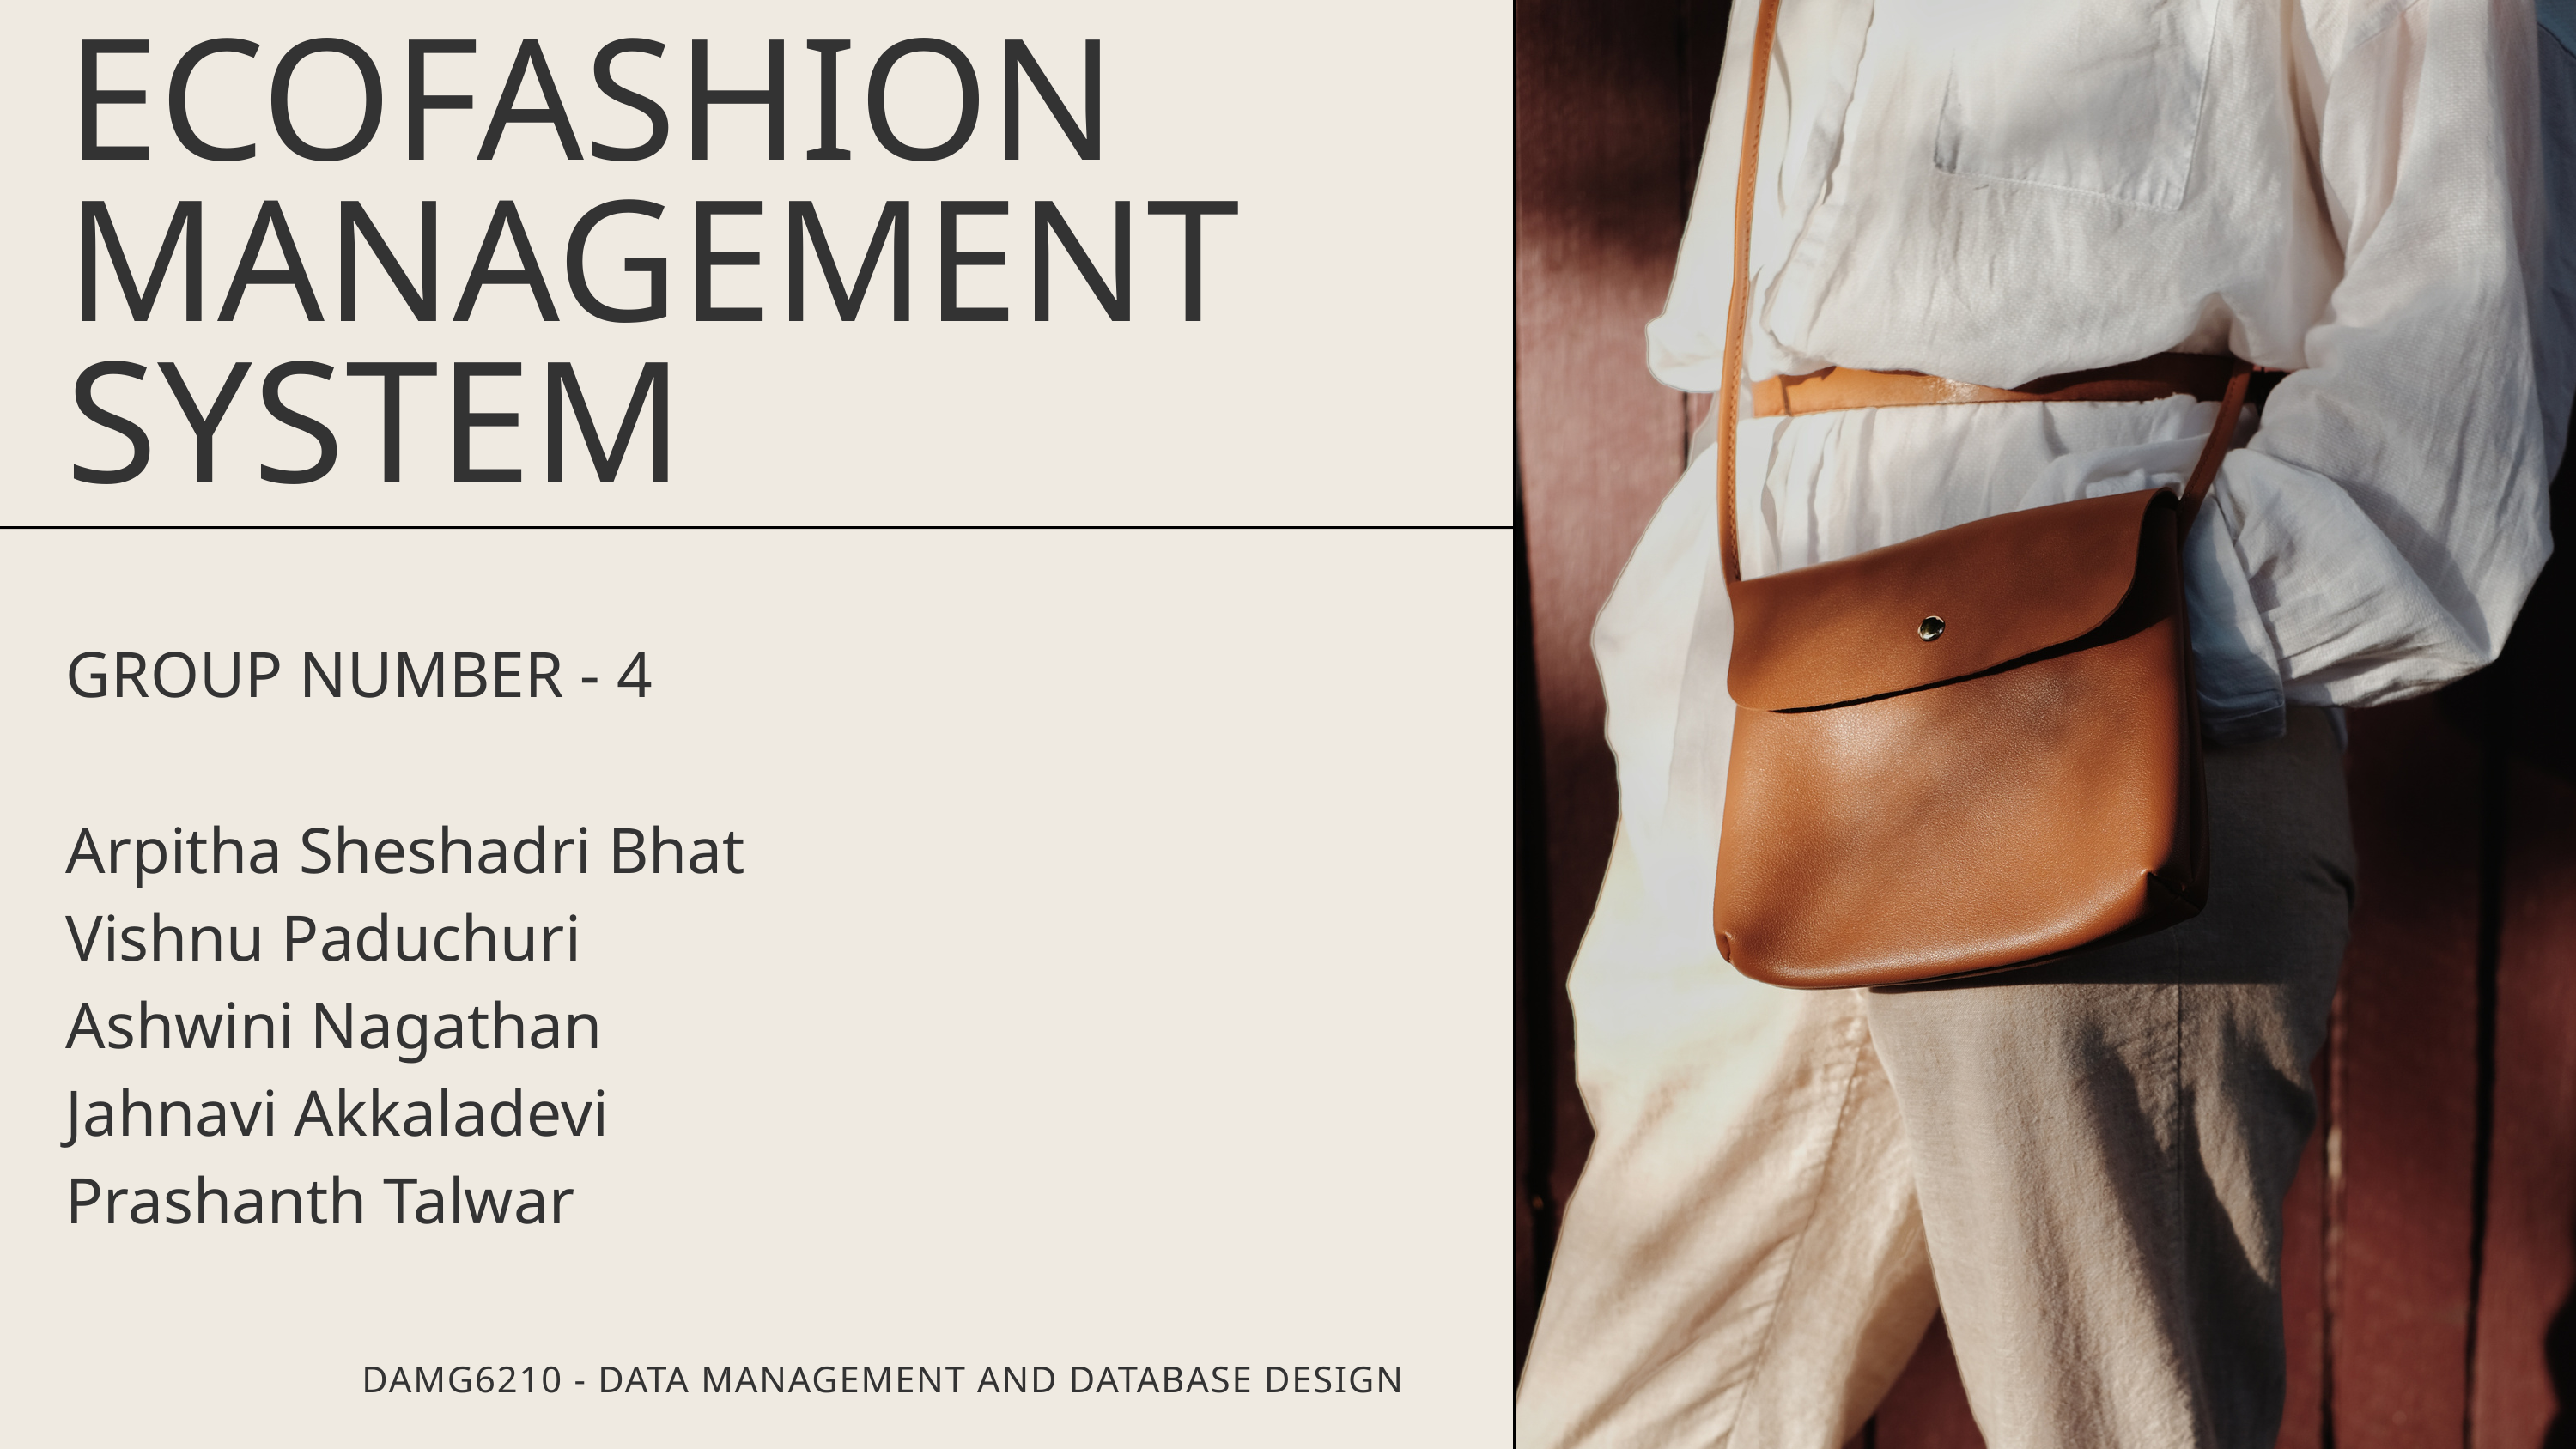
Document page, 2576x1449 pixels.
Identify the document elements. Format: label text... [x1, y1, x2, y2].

text_box DAMG6210 - DATA MANAGEMENT AND DATABASE DESIGN [252, 1349, 1515, 1449]
text_box GROUP NUMBER - 4 Arpitha Sheshadri Bhat Vishnu Paduchuri Ashwini Nagathan Jahnavi Akkaladevi Prashanth Talwar [65, 622, 757, 1412]
text_box [1515, 0, 2576, 1449]
text_box ECOFASHION MANAGEMENT SYSTEM [65, 32, 1328, 517]
